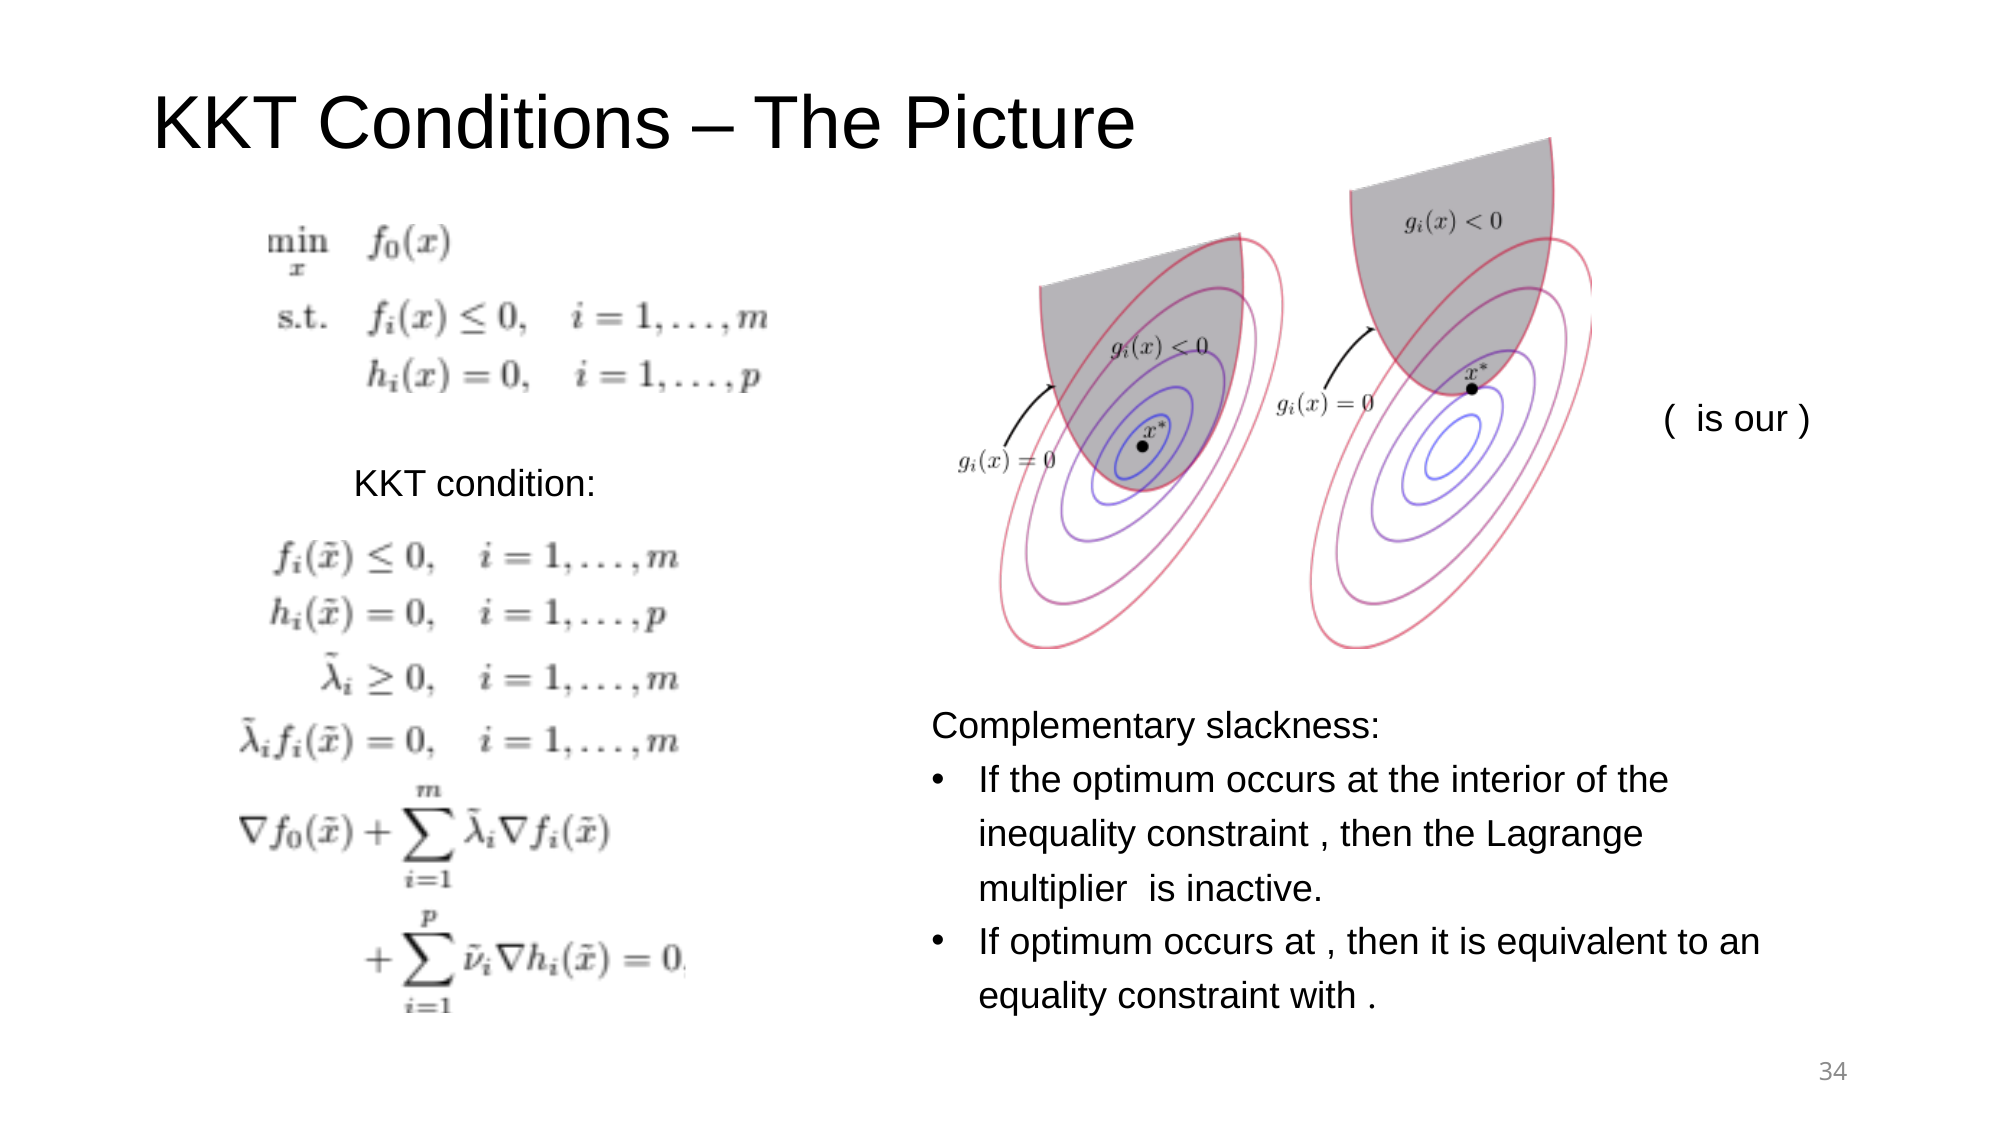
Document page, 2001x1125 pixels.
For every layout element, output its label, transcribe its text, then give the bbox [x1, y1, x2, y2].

title KKT Conditions – The Picture [137, 59, 1863, 189]
picture [239, 540, 686, 1013]
slide_number 34 [1412, 1042, 1863, 1103]
picture [268, 224, 768, 393]
picture [957, 137, 1592, 649]
text_box KKT condition: [338, 451, 649, 512]
